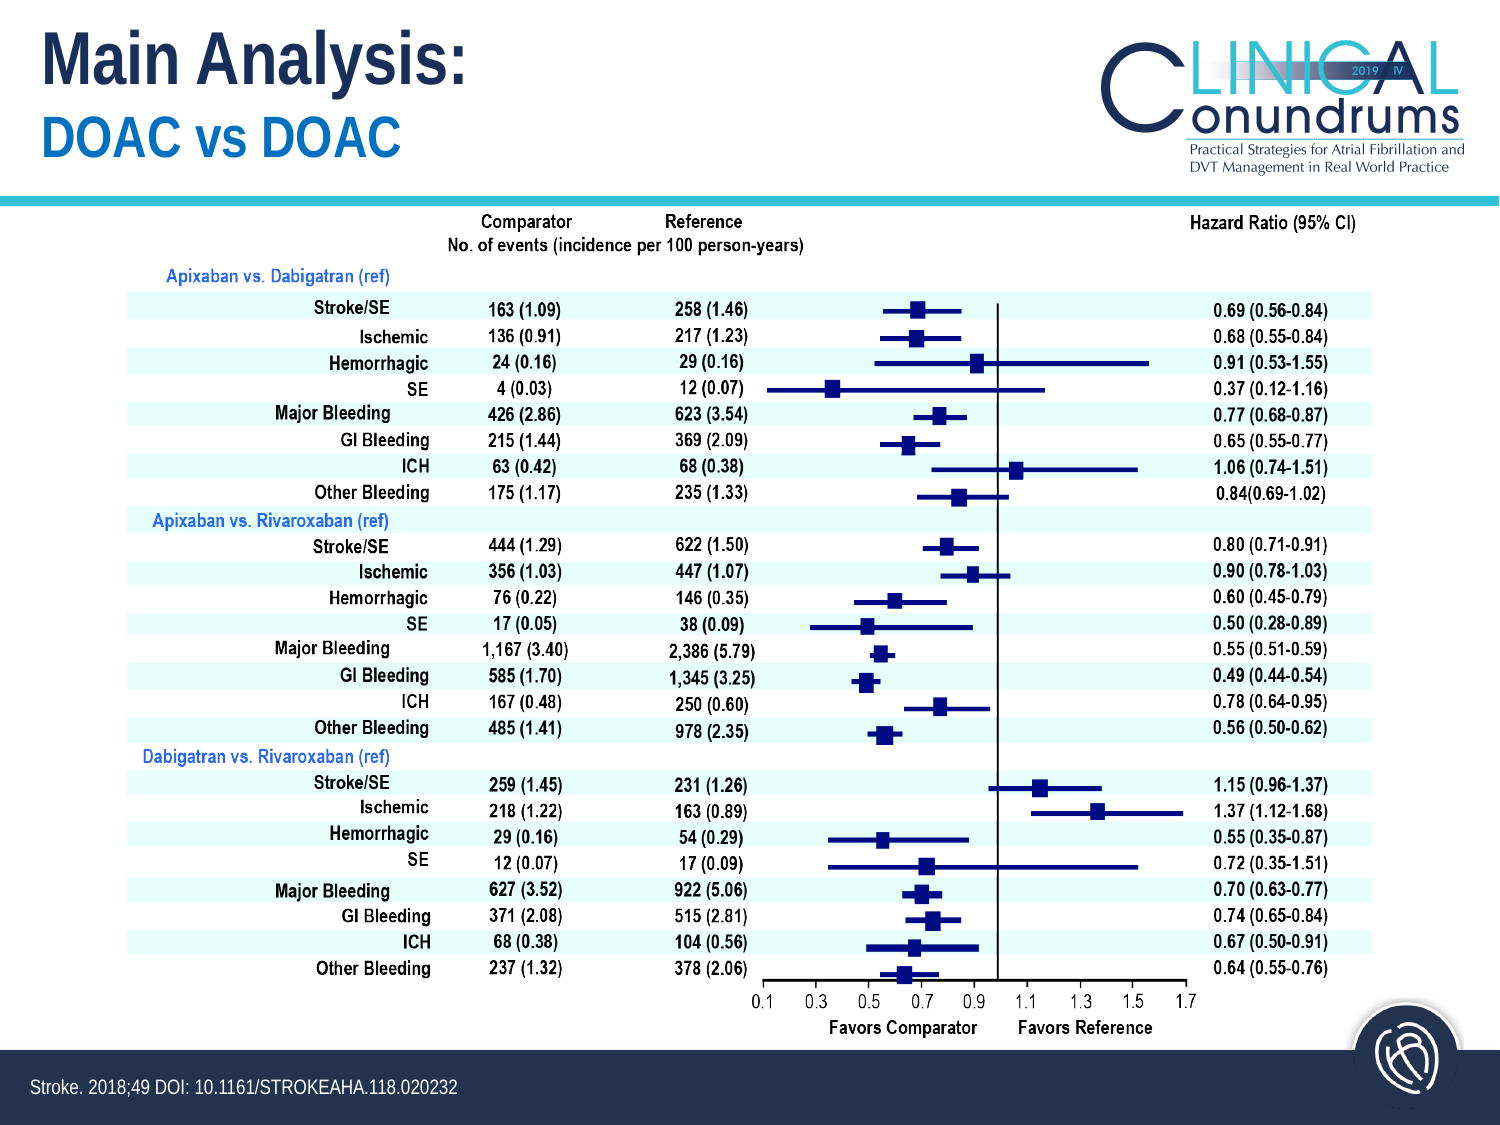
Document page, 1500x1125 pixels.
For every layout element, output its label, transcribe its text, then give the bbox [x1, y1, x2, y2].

text_box [0, 1049, 1500, 1125]
picture [44, 29, 1474, 1116]
text_box Stroke. 2018;49 DOI: 10.1161/STROKEAHA.118.020232 [15, 1066, 1110, 1106]
text_box Main Analysis: DOAC vs DOAC [26, 2, 1078, 177]
